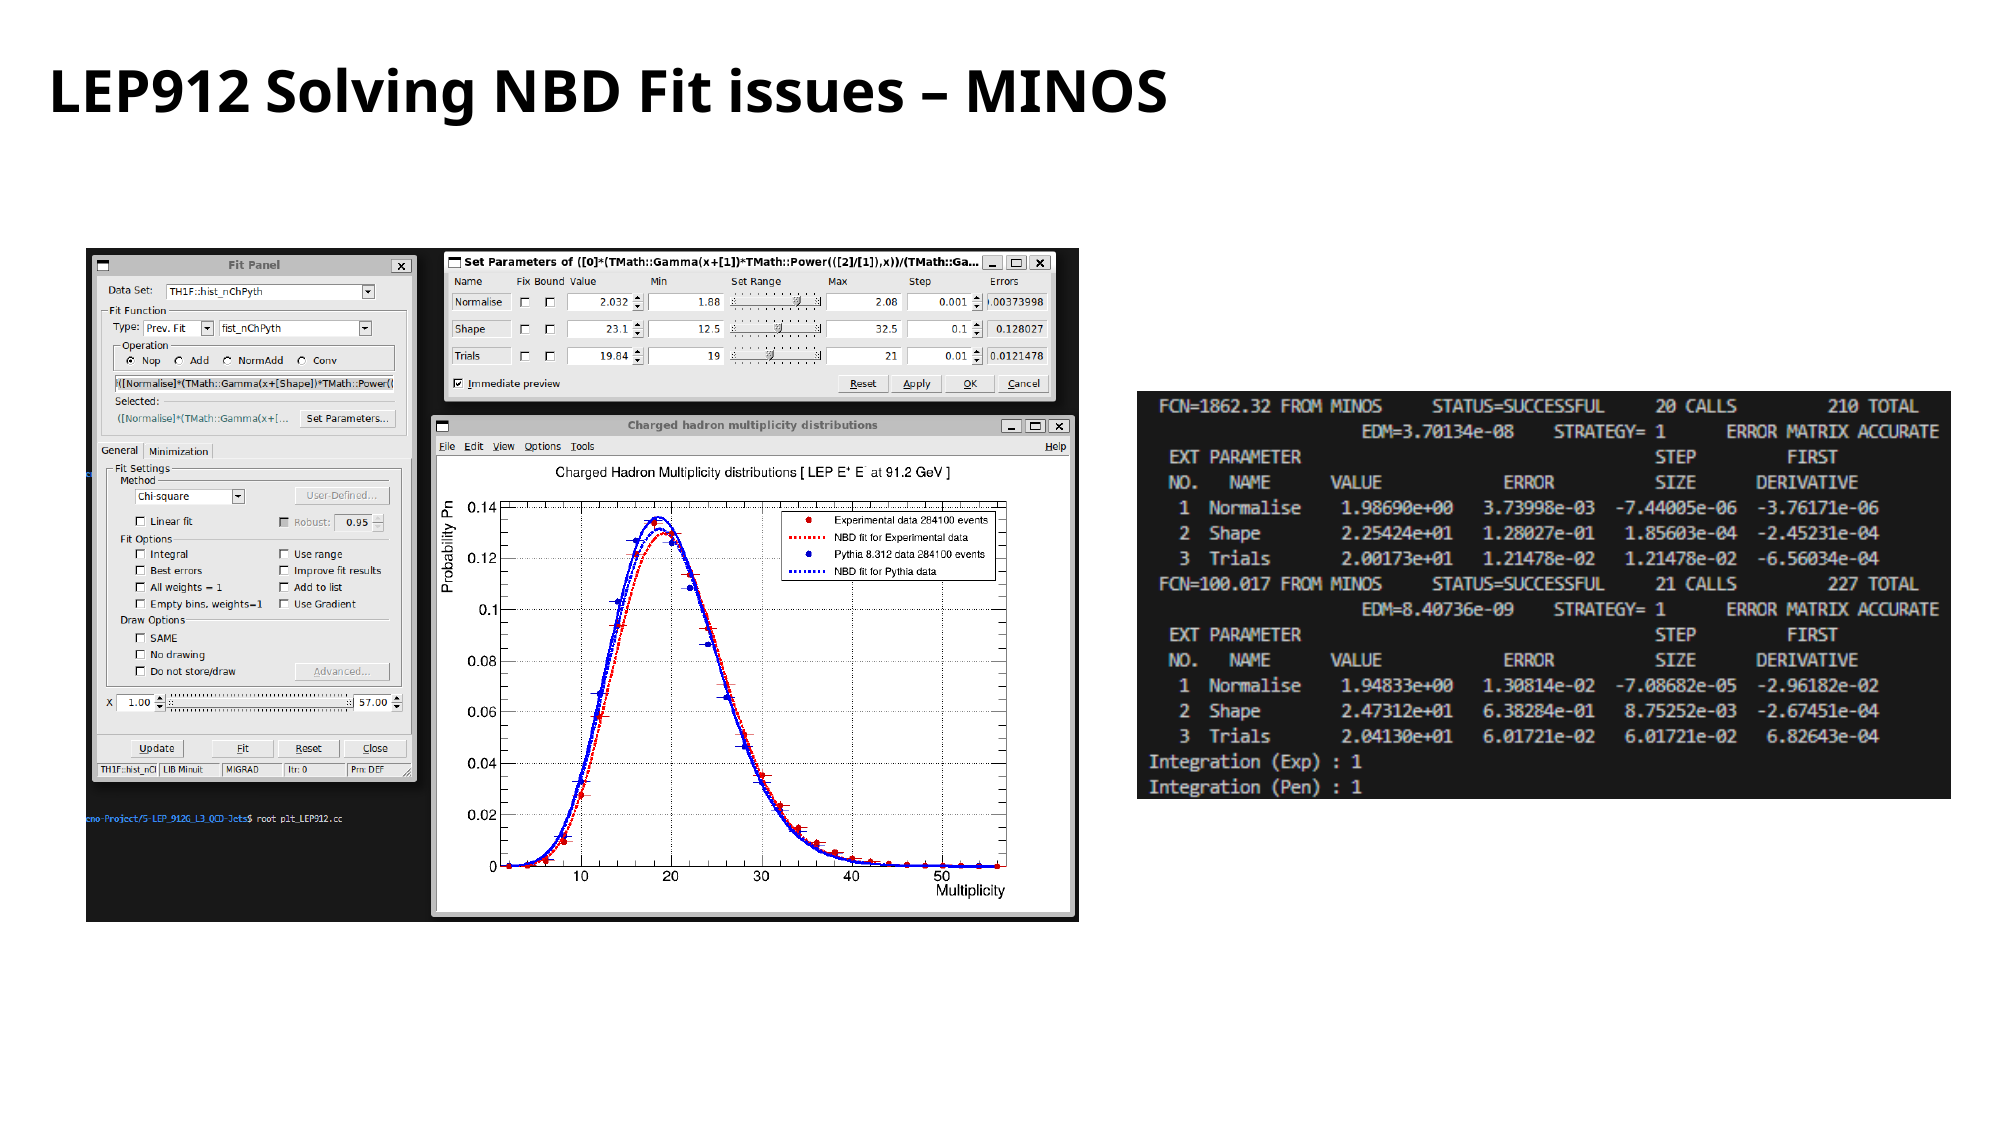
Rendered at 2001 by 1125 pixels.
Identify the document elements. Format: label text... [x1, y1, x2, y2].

picture [1137, 391, 1951, 799]
title LEP912 Solving NBD Fit issues – MINOS [33, 30, 1971, 157]
picture [86, 248, 1079, 922]
